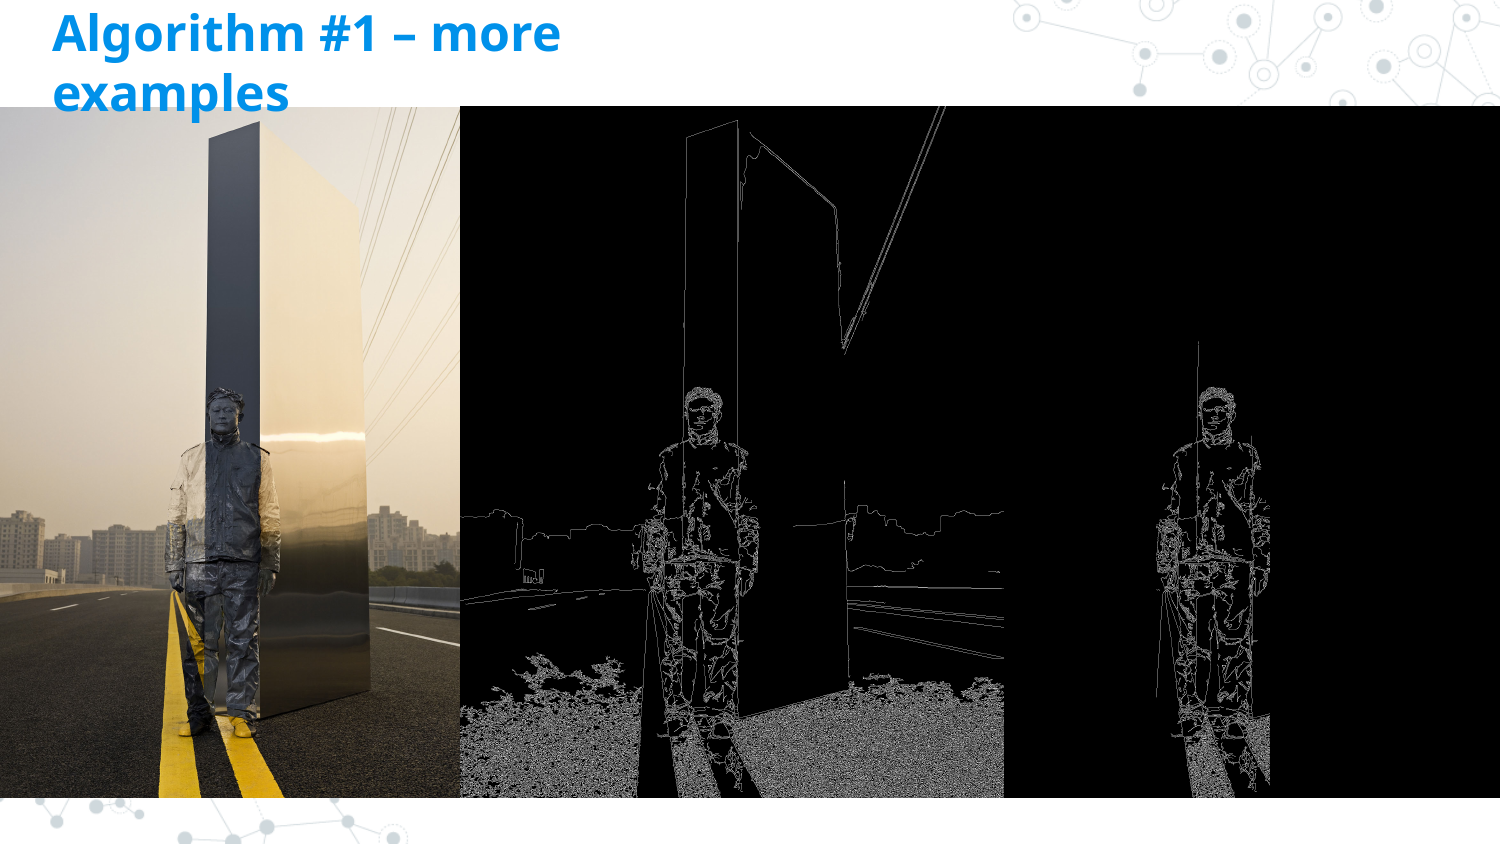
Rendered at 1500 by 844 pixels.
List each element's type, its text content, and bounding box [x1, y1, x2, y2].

text_box Algorithm #1 – more examples [37, 23, 738, 99]
picture [0, 0, 1500, 844]
